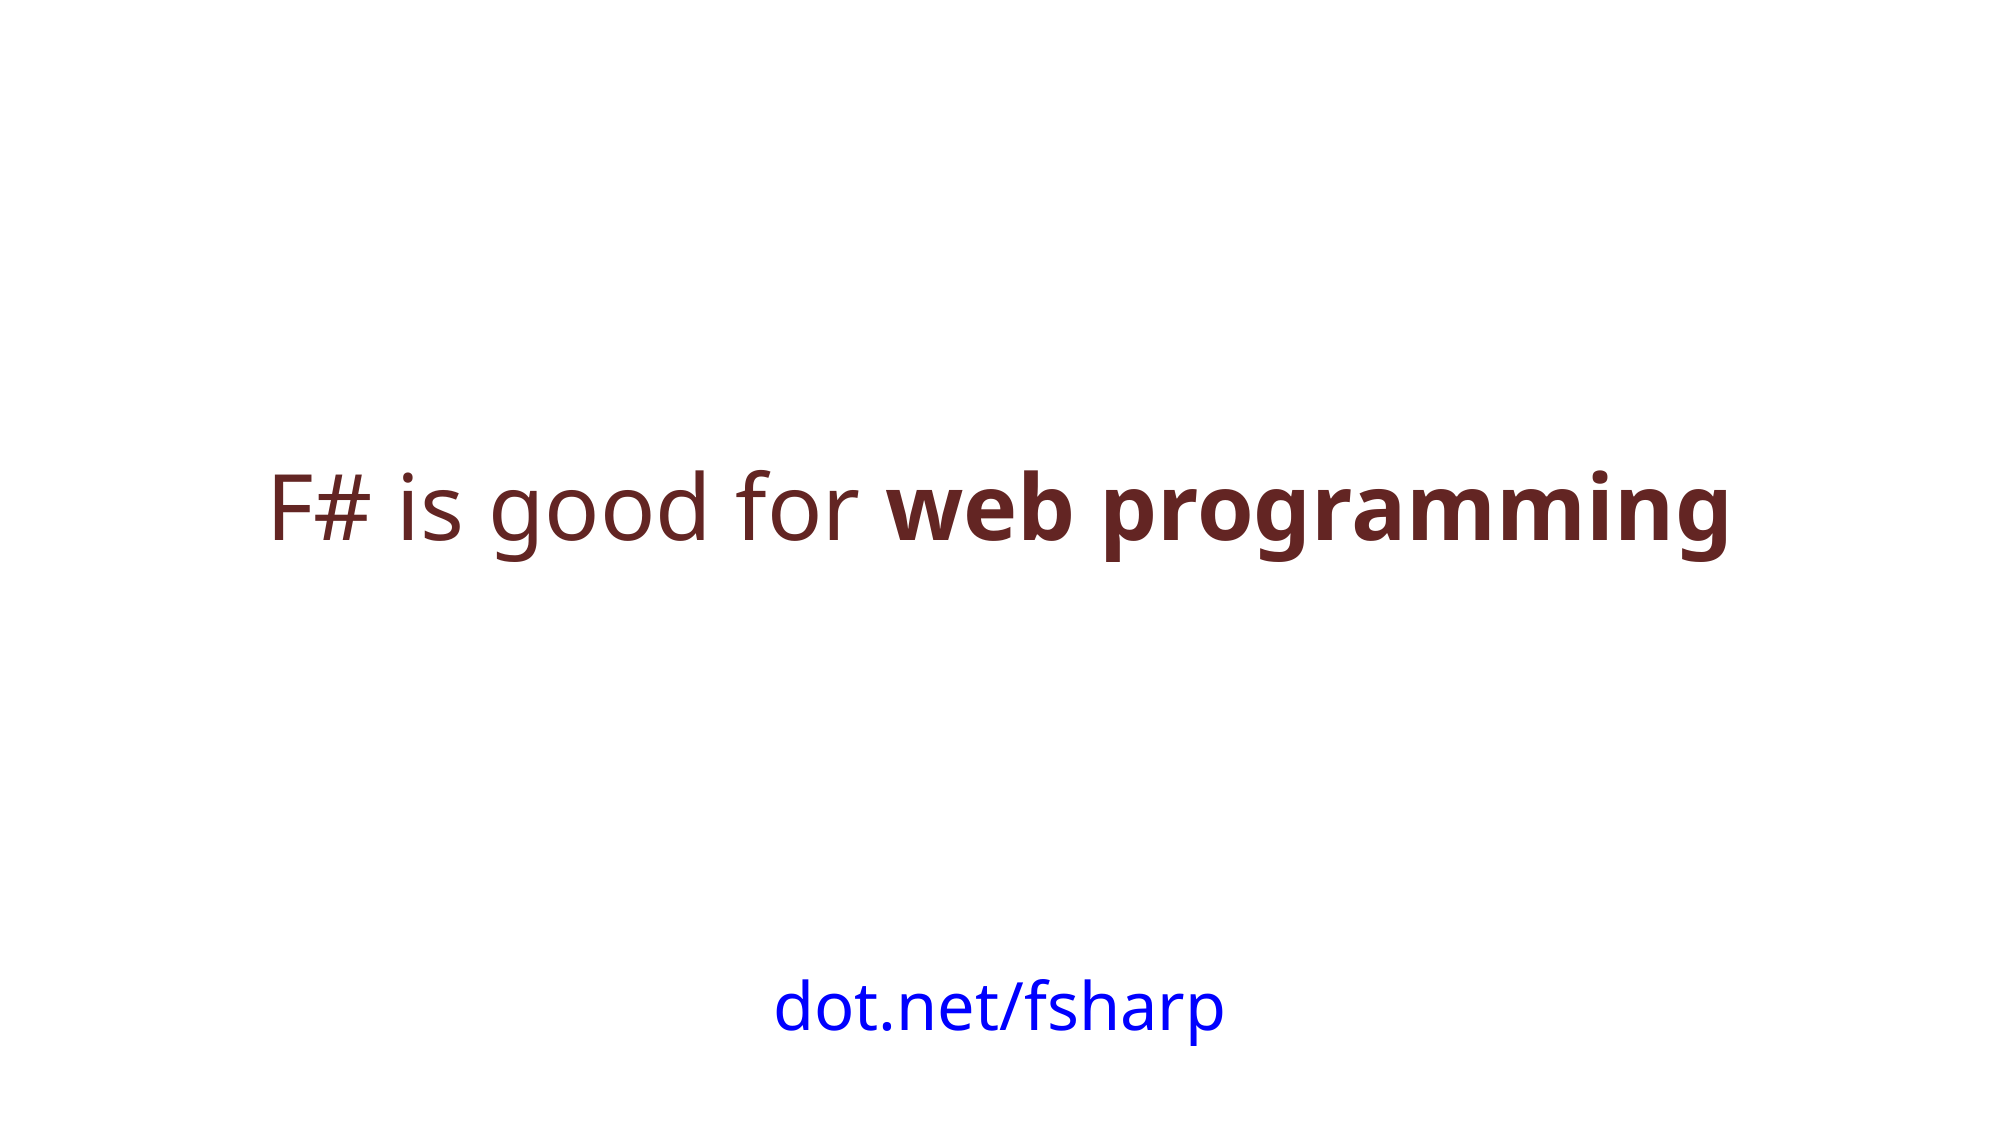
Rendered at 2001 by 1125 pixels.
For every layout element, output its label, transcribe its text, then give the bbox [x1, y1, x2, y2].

text_box dot.net/fsharp [758, 956, 1242, 1062]
text_box F# is good for web programming [137, 453, 1863, 672]
